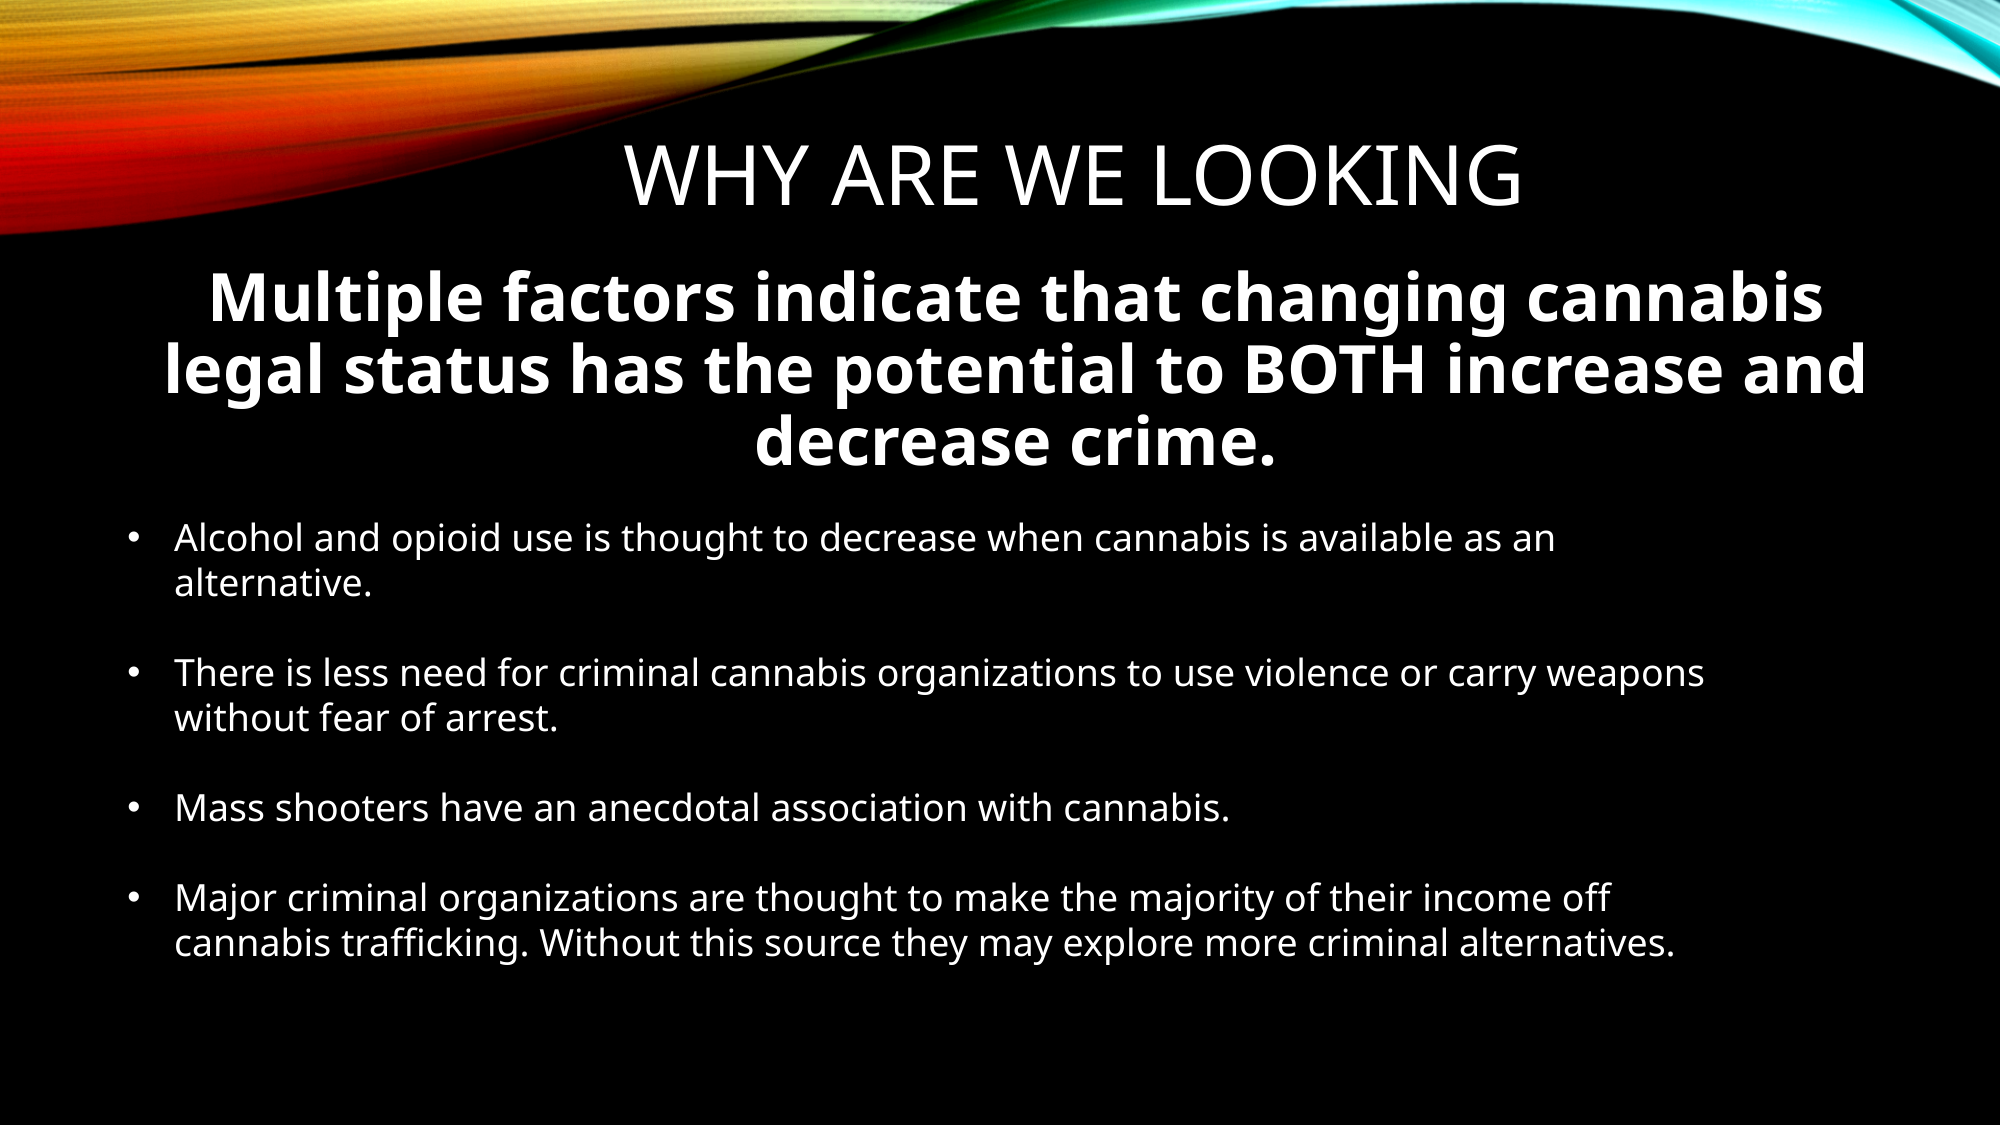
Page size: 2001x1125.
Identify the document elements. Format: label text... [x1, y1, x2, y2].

picture [0, 0, 2000, 237]
list Multiple factors indicate that changing cannabis legal status has the potential to BOTH increase and decrease crime. [112, 256, 1921, 507]
text_box Alcohol and opioid use is thought to decrease when cannabis is available as an alternative. There is less need for criminal cannabis organizations to use violence or carry weapons without fear of arrest. Mass shooters have an anecdotal association with cannabis. Major criminal organizations are thought to make the majority of their income off cannabis trafficking. Without this source they may explore more criminal alternatives. [112, 506, 1740, 972]
title Why Are we Looking [492, 72, 1541, 256]
